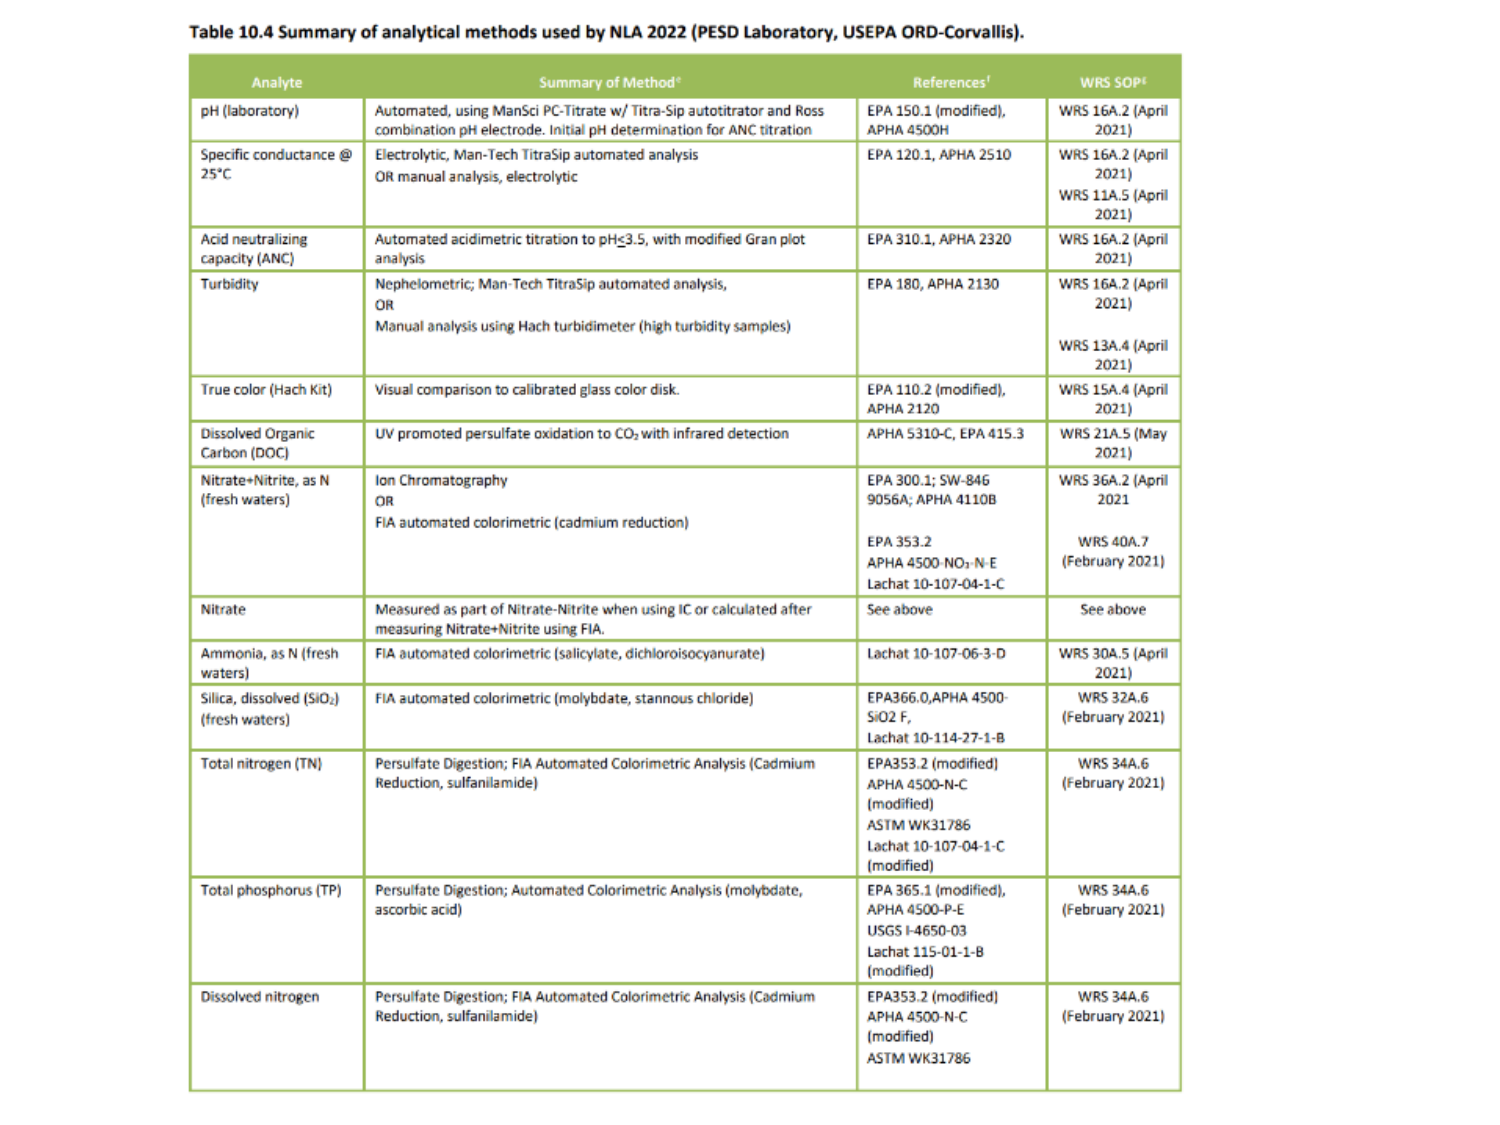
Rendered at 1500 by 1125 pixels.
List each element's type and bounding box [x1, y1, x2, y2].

picture [175, 19, 1193, 1095]
